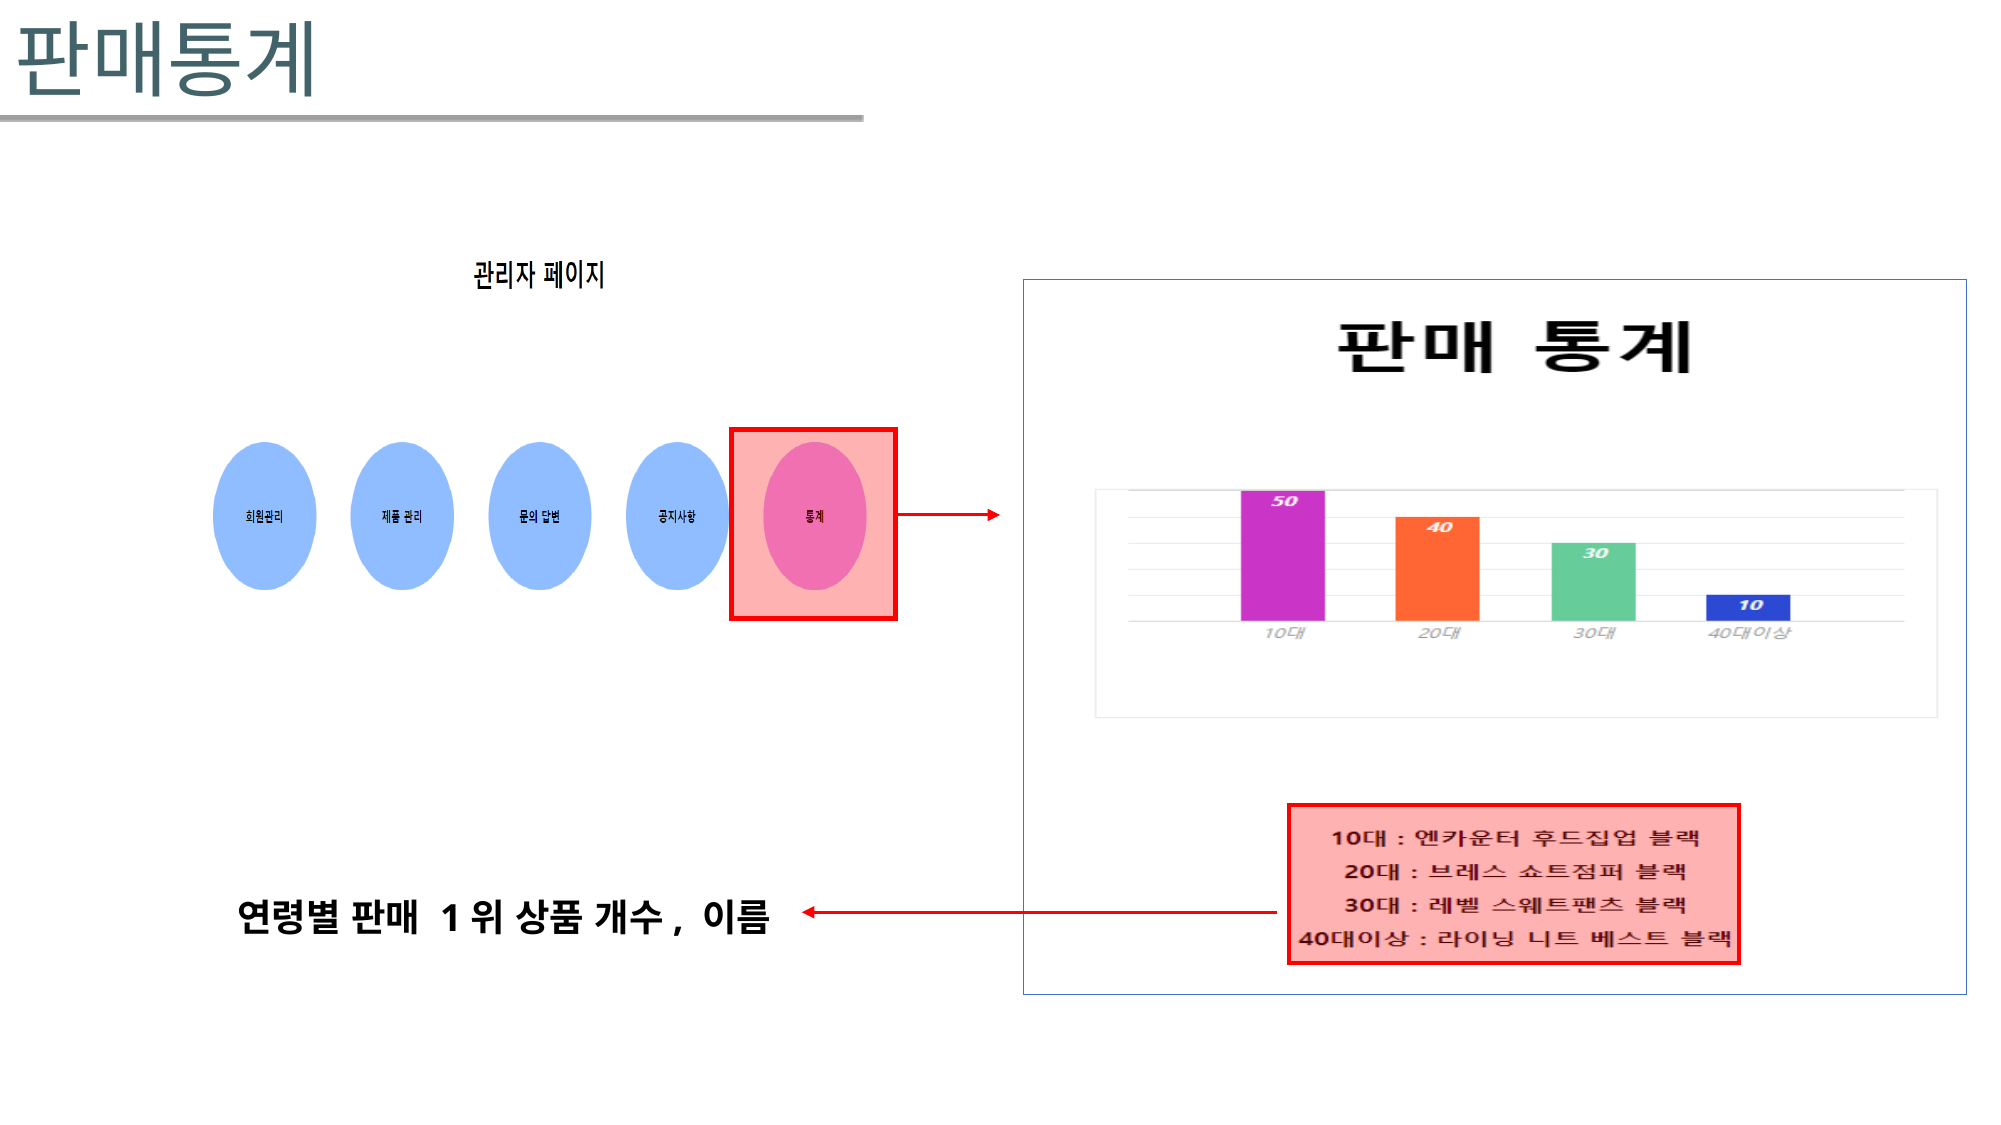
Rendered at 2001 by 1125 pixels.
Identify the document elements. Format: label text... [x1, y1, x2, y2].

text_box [0, 115, 864, 122]
text_box 판매통계 [0, 0, 1000, 115]
picture [191, 231, 895, 653]
text_box 연령별 판매 1위 상품 개수, 이름 [222, 886, 864, 946]
picture [1022, 279, 1967, 995]
